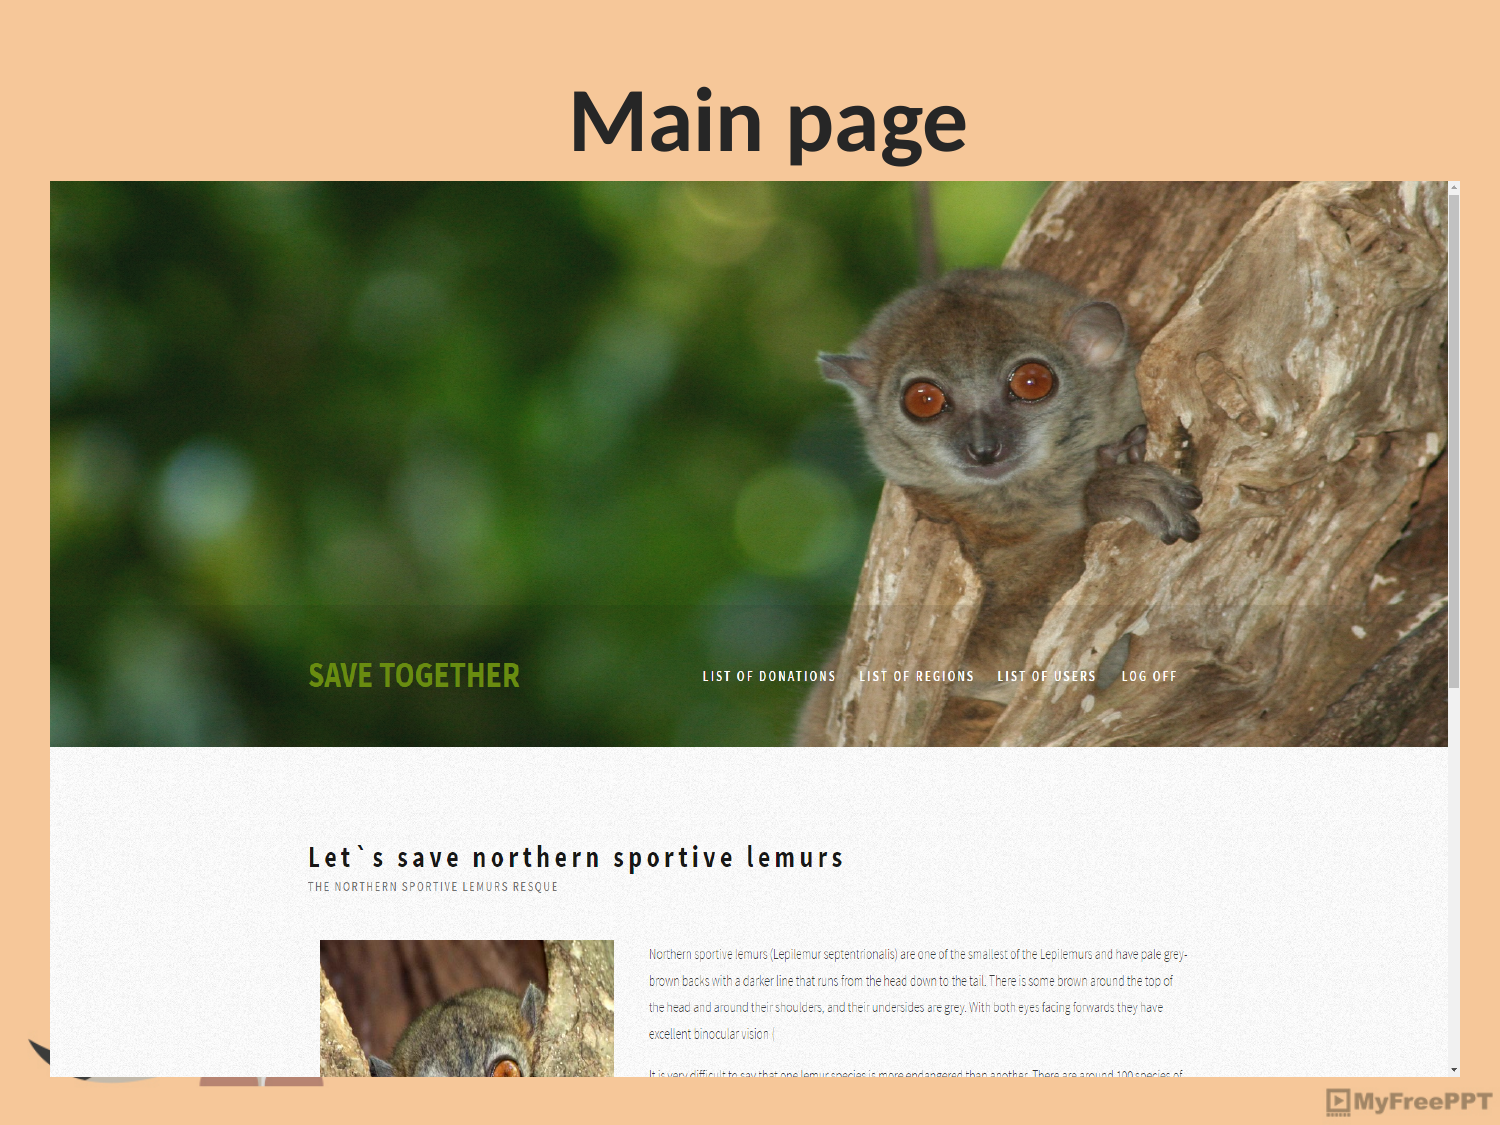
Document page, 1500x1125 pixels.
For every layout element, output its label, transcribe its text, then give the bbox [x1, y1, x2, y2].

picture [0, 0, 1500, 1125]
title Main page [337, 50, 1200, 180]
